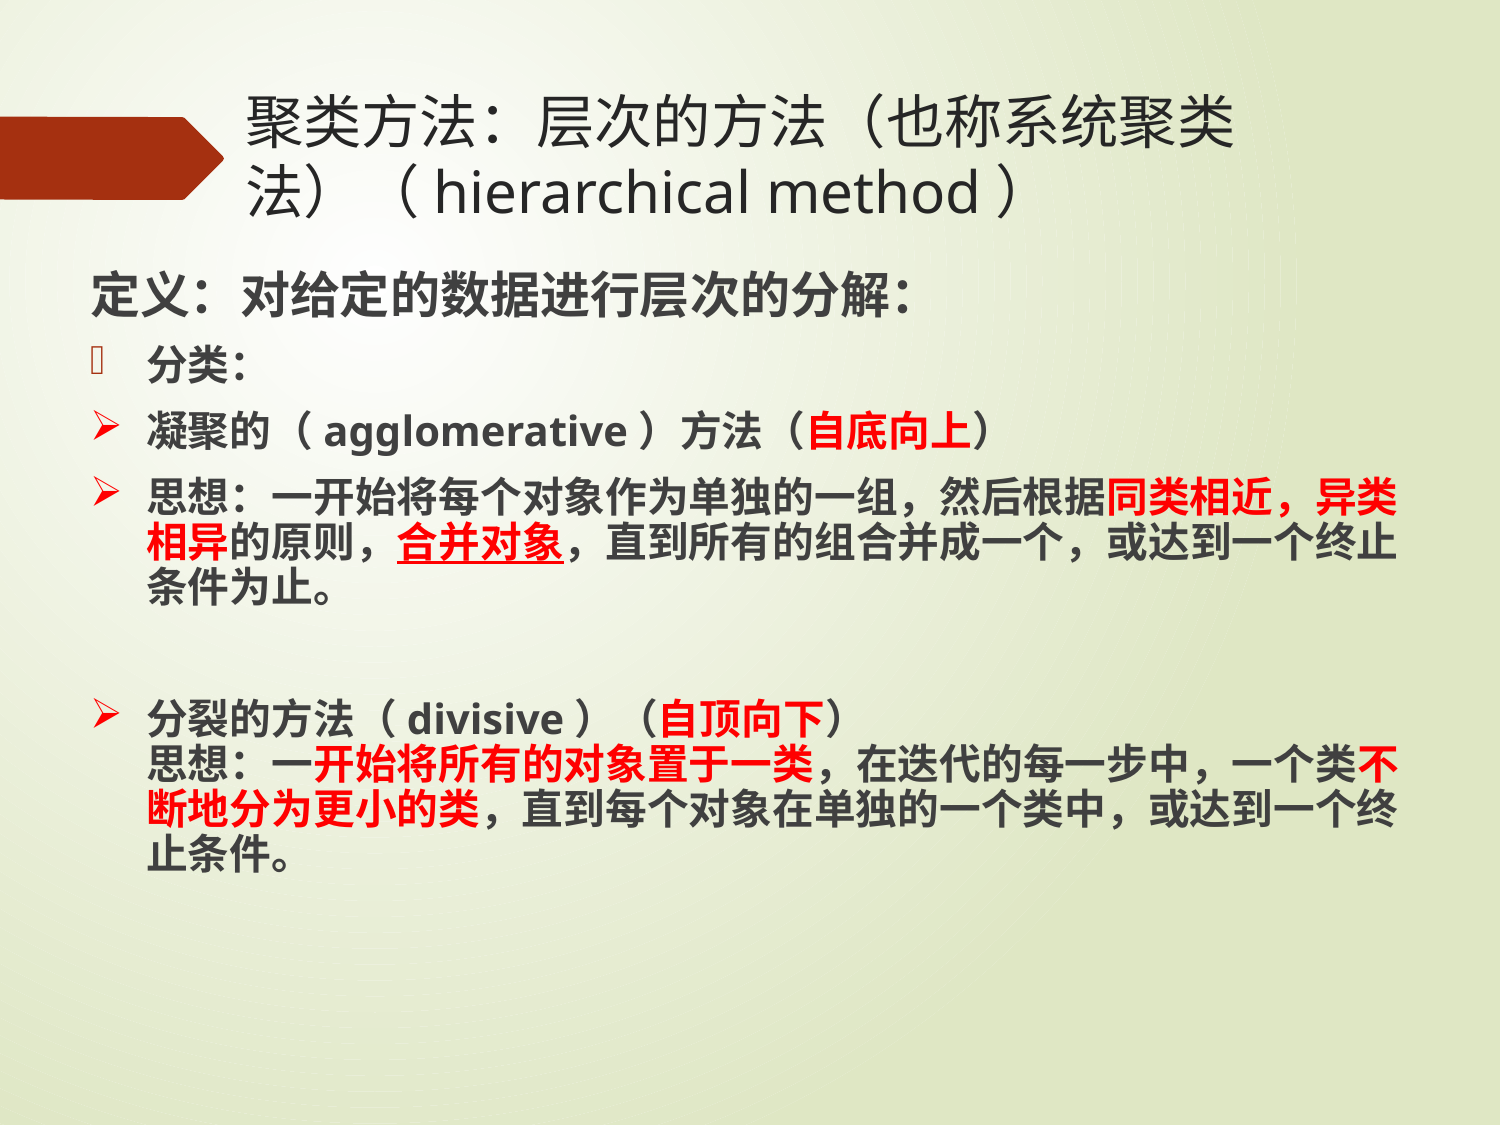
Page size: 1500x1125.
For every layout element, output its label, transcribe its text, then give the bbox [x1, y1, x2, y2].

list 定义：对给定的数据进行层次的分解： 分类： 凝聚的（agglomerative）方法（自底向上） 思想：一开始将每个对象作为单独的一组，然后根据同类相近，异类相异的原则，合并对象，直到所有的组合并成一个，或达到一个终止条件为止。 分裂的方法（divisive）（自顶向下） 思想：一开始将所有的对象置于一类，在迭代的每一步中，一个类不断地分为更小的类，直到每个对象在单独的一个类中，或达到一个终止条件。 [75, 262, 1425, 1071]
title 聚类方法：层次的方法（也称系统聚类法）（hierarchical method） [230, 78, 1312, 232]
